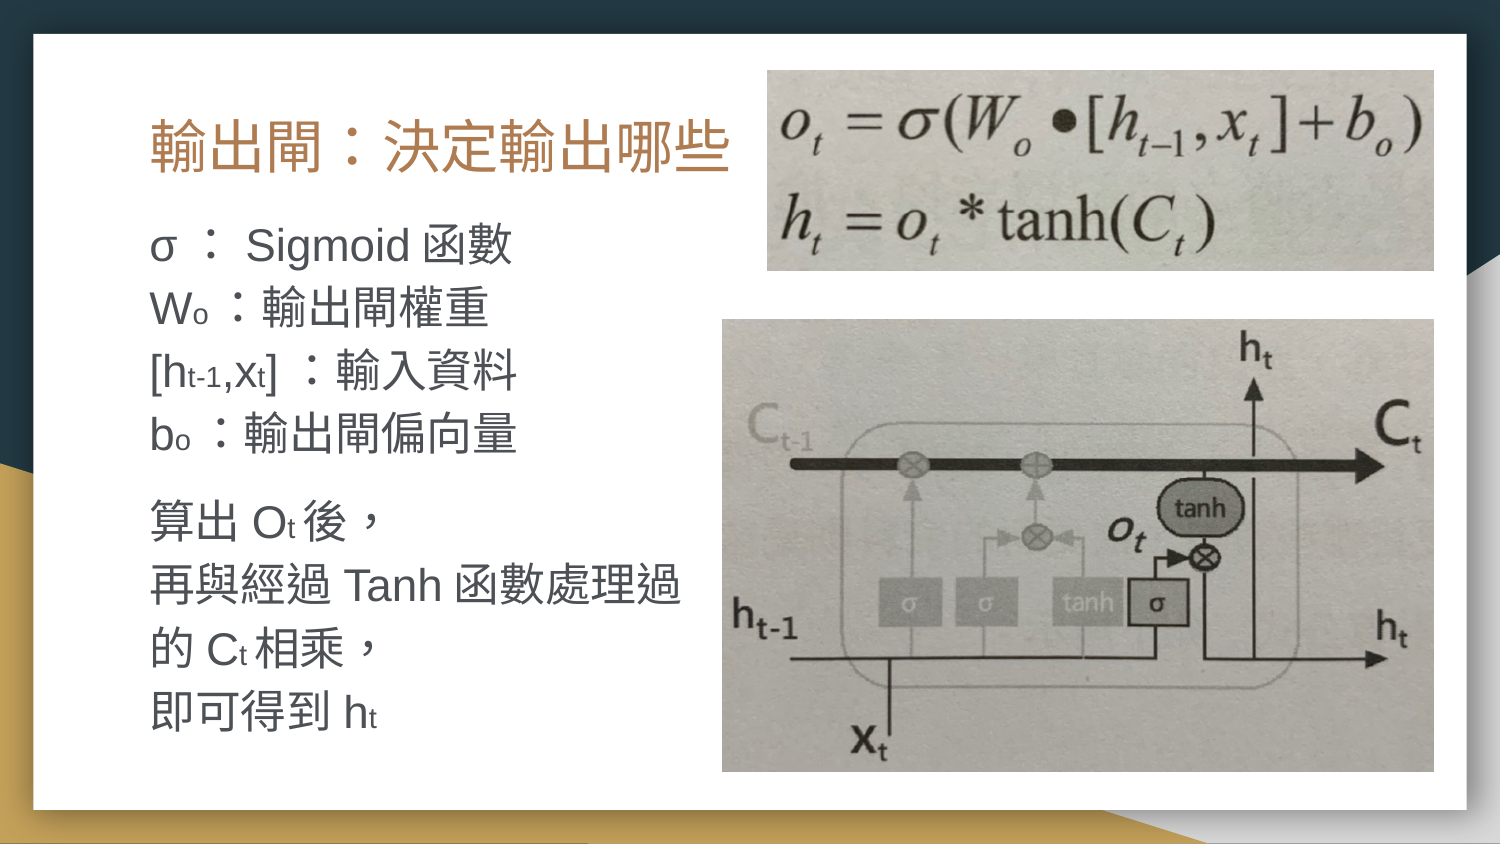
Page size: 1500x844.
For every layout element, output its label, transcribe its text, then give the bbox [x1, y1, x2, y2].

title 輸出閘：決定輸出哪些 [134, 94, 761, 183]
list σ：Sigmoid函數 Wo：輸出閘權重 [ht-1,xt]：輸入資料 bo：輸出閘偏向量 算出Ot後， 再與經過Tanh函數處理過 的Ct相乘， 即可得到ht [134, 192, 1366, 823]
picture [766, 70, 1434, 271]
picture [722, 318, 1435, 773]
